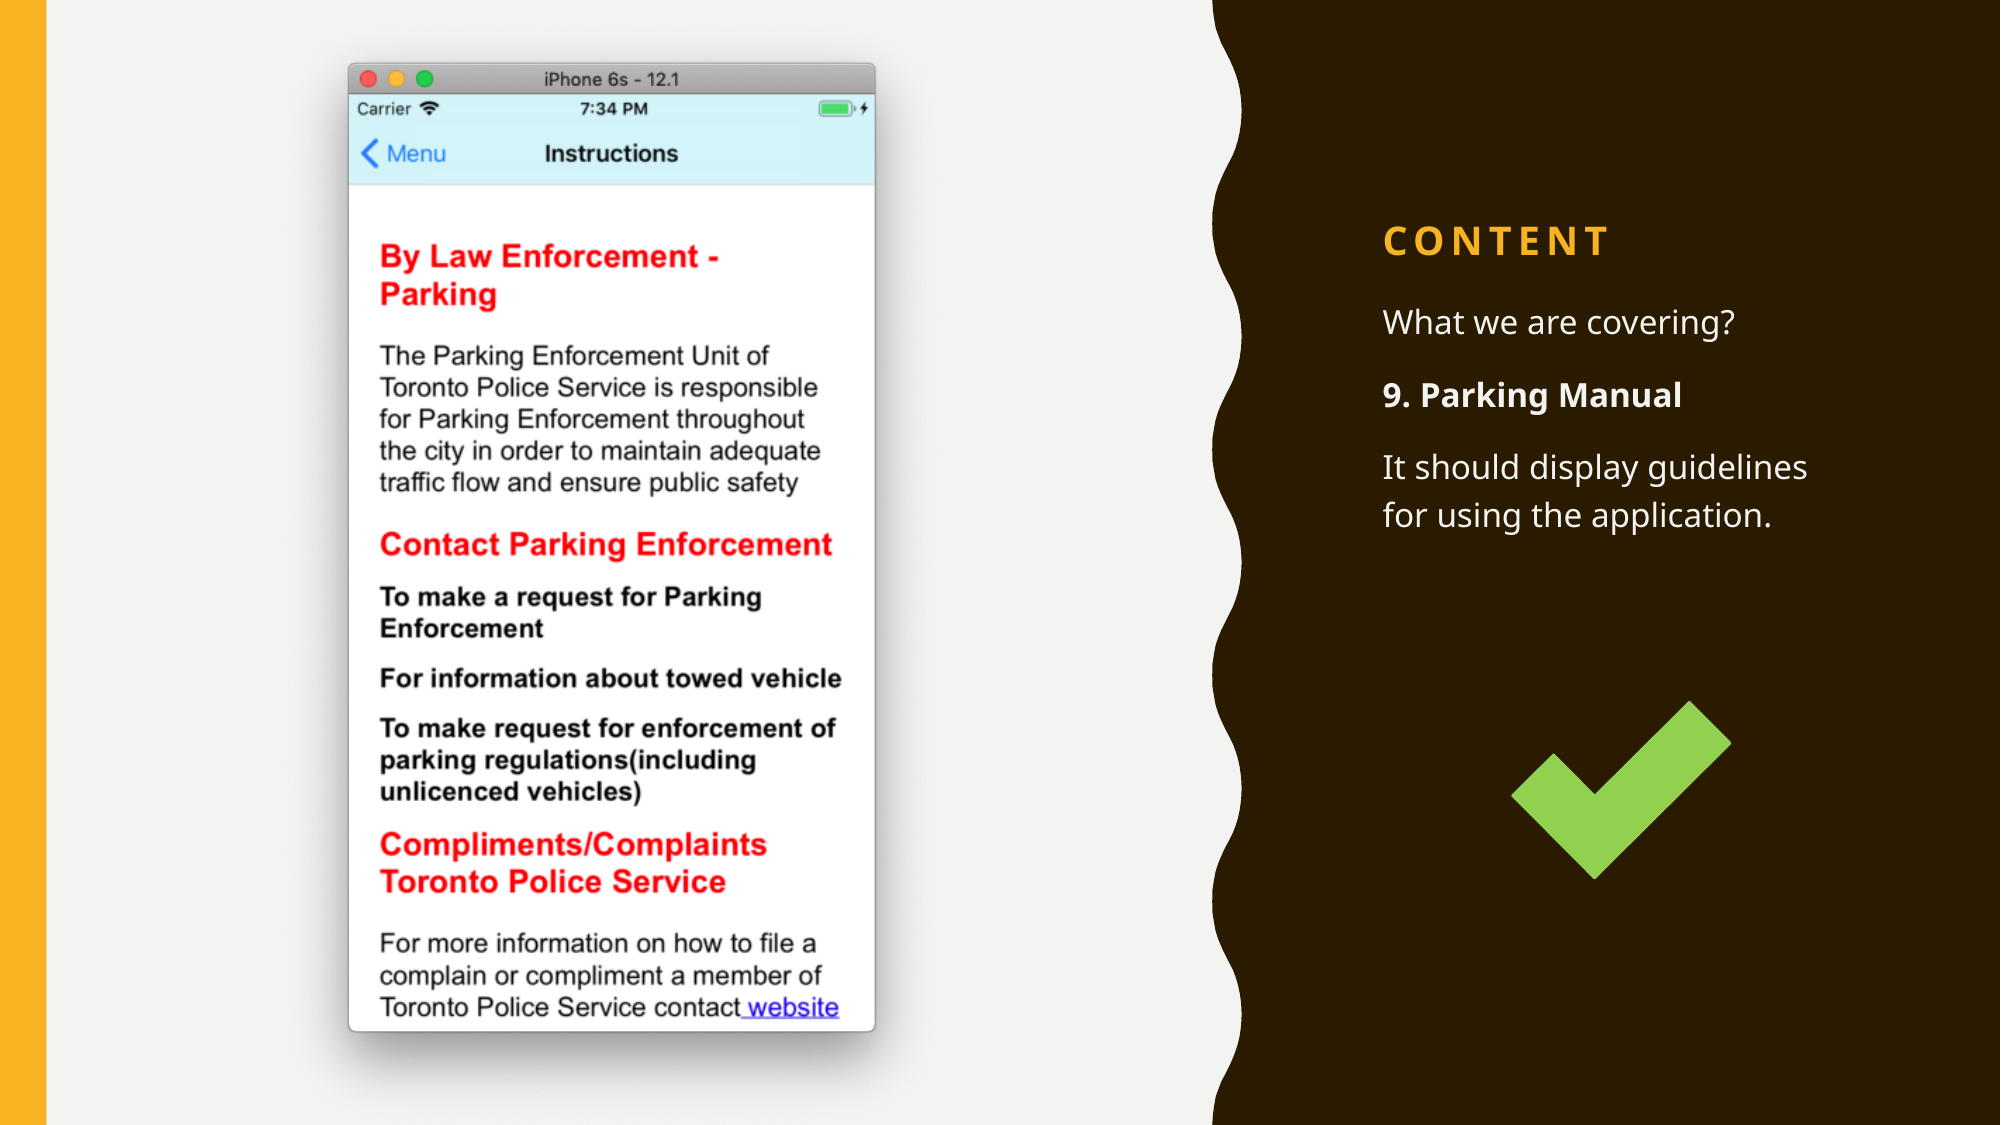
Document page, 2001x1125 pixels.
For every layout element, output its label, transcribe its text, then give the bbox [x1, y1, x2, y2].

text_box [1511, 701, 1732, 880]
list What we are covering? 9. Parking Manual It should display guidelines for using the application. [1367, 285, 1875, 1075]
picture [270, 10, 954, 1125]
title CONTENT [1367, 75, 1875, 272]
